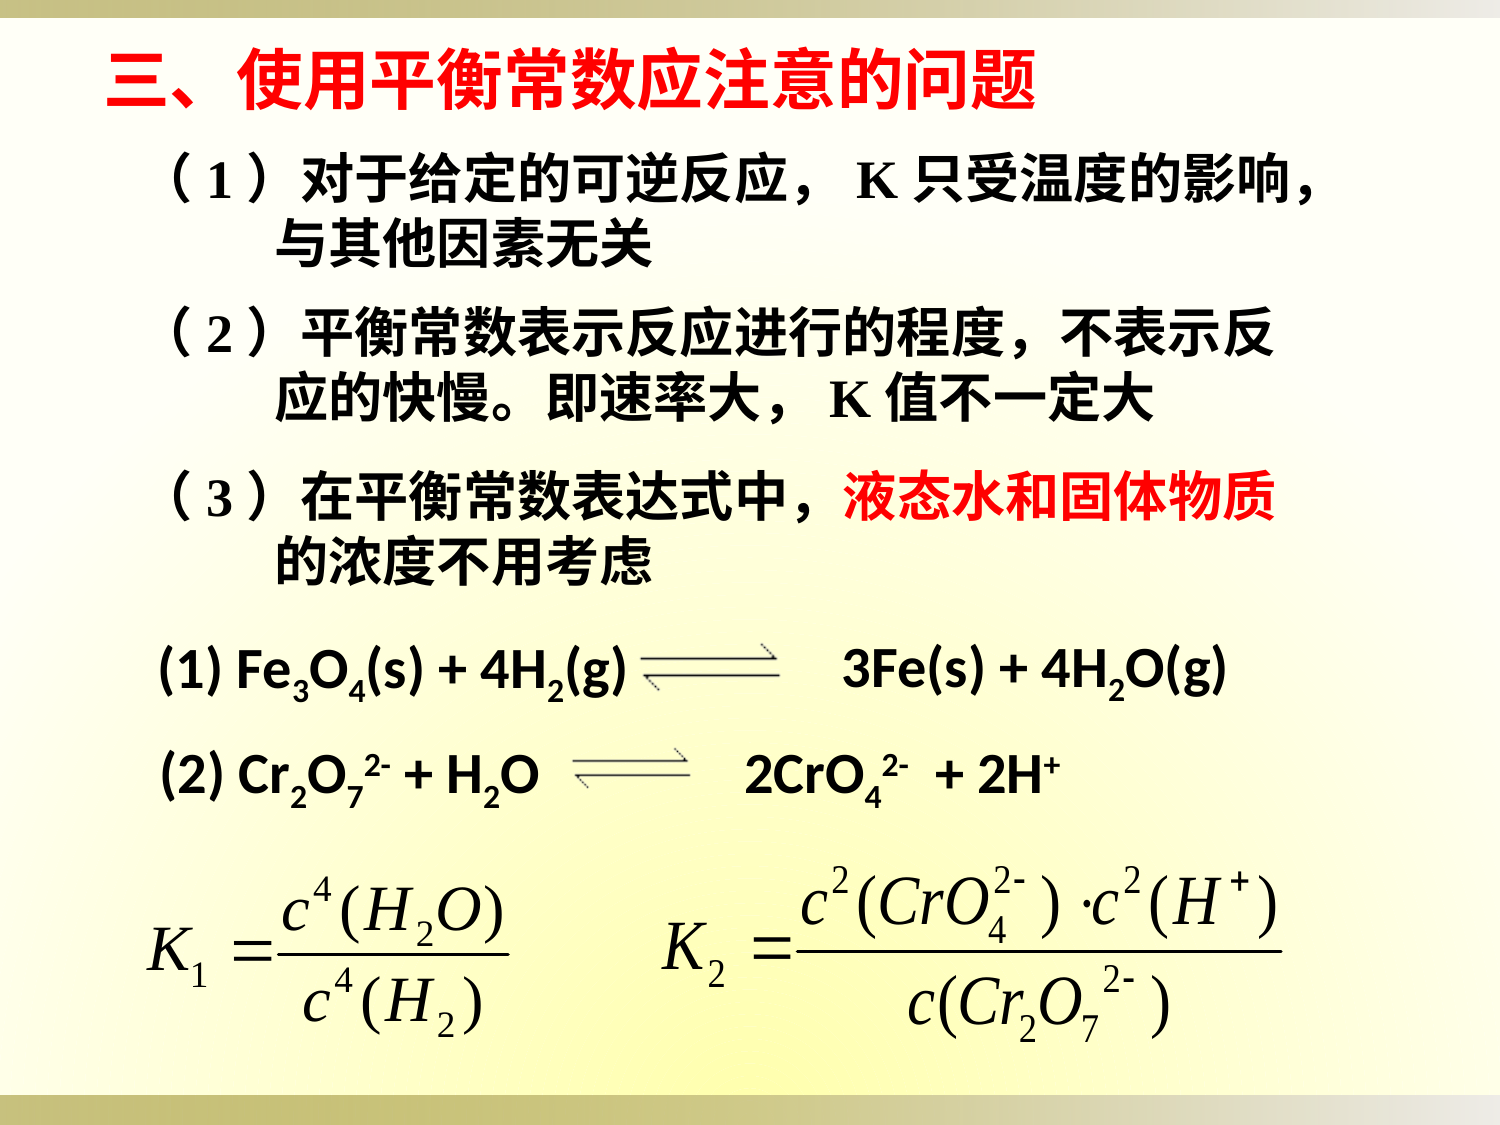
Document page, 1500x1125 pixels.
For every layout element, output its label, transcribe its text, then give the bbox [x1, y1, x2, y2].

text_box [135, 621, 1294, 714]
text_box （1）对于给定的可逆反应，K只受温度的影响， 与其他因素无关 [123, 137, 1317, 282]
text_box （2）平衡常数表示反应进行的程度，不表示反 应的快慢。即速率大，K值不一定大 [123, 290, 1317, 436]
text_box （3）在平衡常数表达式中，液态水和固体物质 的浓度不用考虑 [123, 454, 1317, 600]
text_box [650, 845, 1294, 1059]
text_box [135, 727, 1109, 815]
text_box 三、使用平衡常数应注意的问题 [88, 30, 1129, 138]
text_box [135, 857, 524, 1053]
